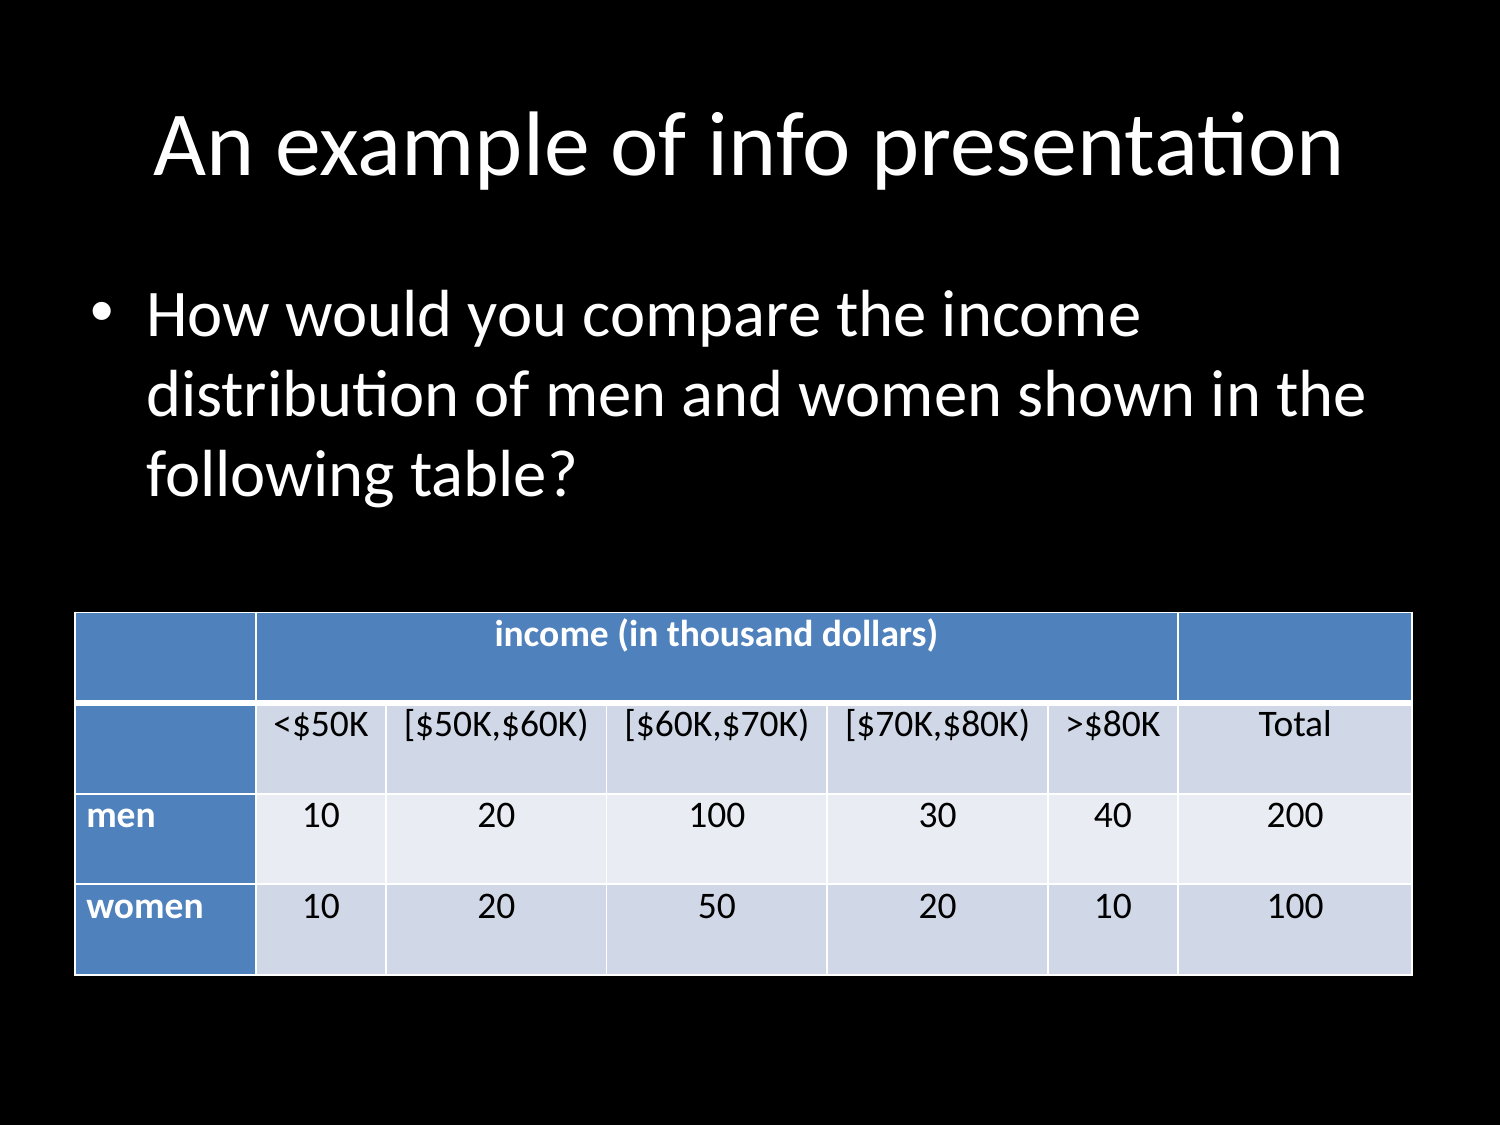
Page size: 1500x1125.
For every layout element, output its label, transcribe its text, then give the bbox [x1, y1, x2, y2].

table_cell women [76, 885, 255, 974]
table_cell 200 [1179, 795, 1411, 883]
table_cell 100 [1179, 885, 1411, 974]
table_cell <$50K [257, 706, 385, 793]
table_cell >$80K [1049, 706, 1177, 793]
table_cell 20 [387, 885, 606, 974]
table_cell [76, 706, 255, 793]
table_cell [$50K,$60K) [387, 706, 606, 793]
table_header [76, 613, 255, 700]
table_header income (in thousand dollars) [257, 613, 1177, 700]
table_cell Total [1179, 706, 1411, 793]
table_cell 10 [1049, 885, 1177, 974]
table_cell 20 [828, 885, 1047, 974]
list How would you compare the income distribution of men and women shown in the following table? [75, 262, 1425, 700]
table_cell 30 [828, 795, 1047, 883]
table_cell 10 [257, 885, 385, 974]
table_cell men [76, 795, 255, 883]
table_cell [$70K,$80K) [828, 706, 1047, 793]
table_cell 100 [607, 795, 826, 883]
table_cell [$60K,$70K) [607, 706, 826, 793]
table_cell 40 [1049, 795, 1177, 883]
table_cell 50 [607, 885, 826, 974]
table_cell 10 [257, 795, 385, 883]
table_header [1179, 613, 1411, 700]
table_cell 20 [387, 795, 606, 883]
title An example of info presentation [75, 45, 1425, 233]
